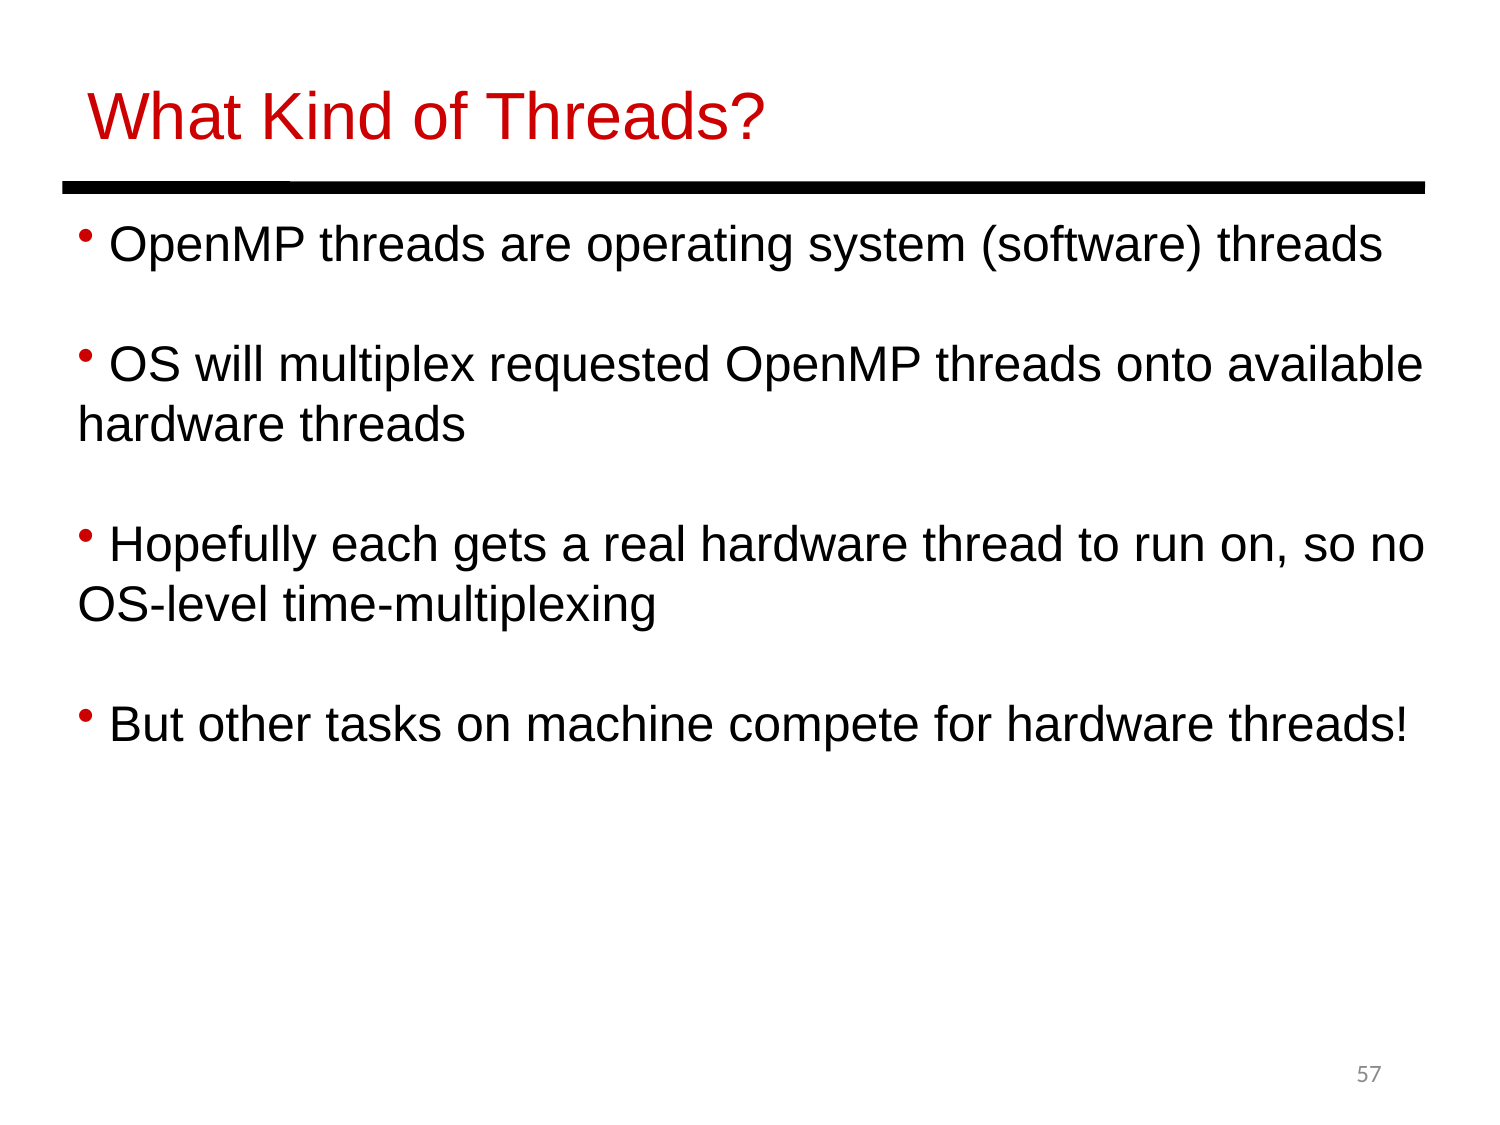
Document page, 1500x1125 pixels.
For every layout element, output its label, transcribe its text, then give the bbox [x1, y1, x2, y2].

slide_number 57 [1059, 1042, 1397, 1103]
text_box OpenMP threads are operating system (software) threads OS will multiplex requested OpenMP threads onto available hardware threads Hopefully each gets a real hardware thread to run on, so no OS-level time-multiplexing But other tasks on machine compete for hardware threads! [62, 203, 1455, 819]
text_box What Kind of Threads? [72, 65, 1228, 160]
